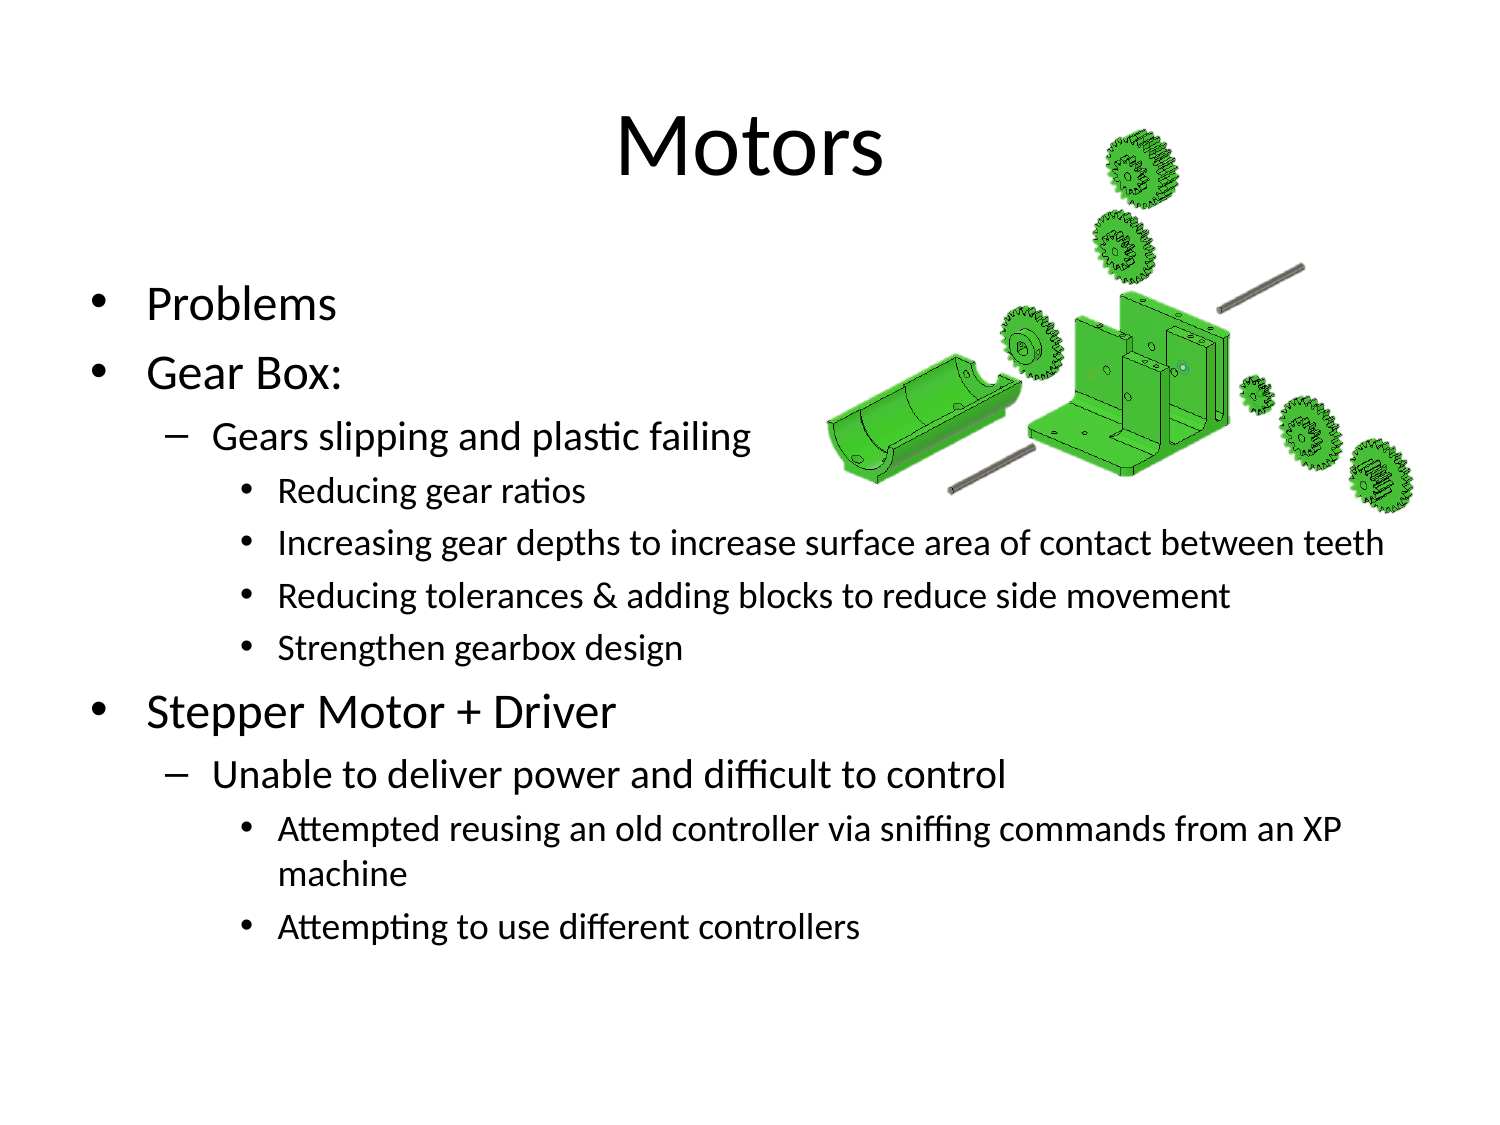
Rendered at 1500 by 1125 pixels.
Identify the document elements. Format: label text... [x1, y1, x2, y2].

picture [820, 125, 1417, 520]
title Motors [75, 45, 1425, 233]
list Problems Gear Box: Gears slipping and plastic failing Reducing gear ratios Increasing gear depths to increase surface area of contact between teeth Reducing tolerances & adding blocks to reduce side movement Strengthen gearbox design Stepper Motor + Driver Unable to deliver power and difficult to control Attempted reusing an old controller via sniffing commands from an XP machine Attempting to use different controllers [75, 262, 1425, 1005]
